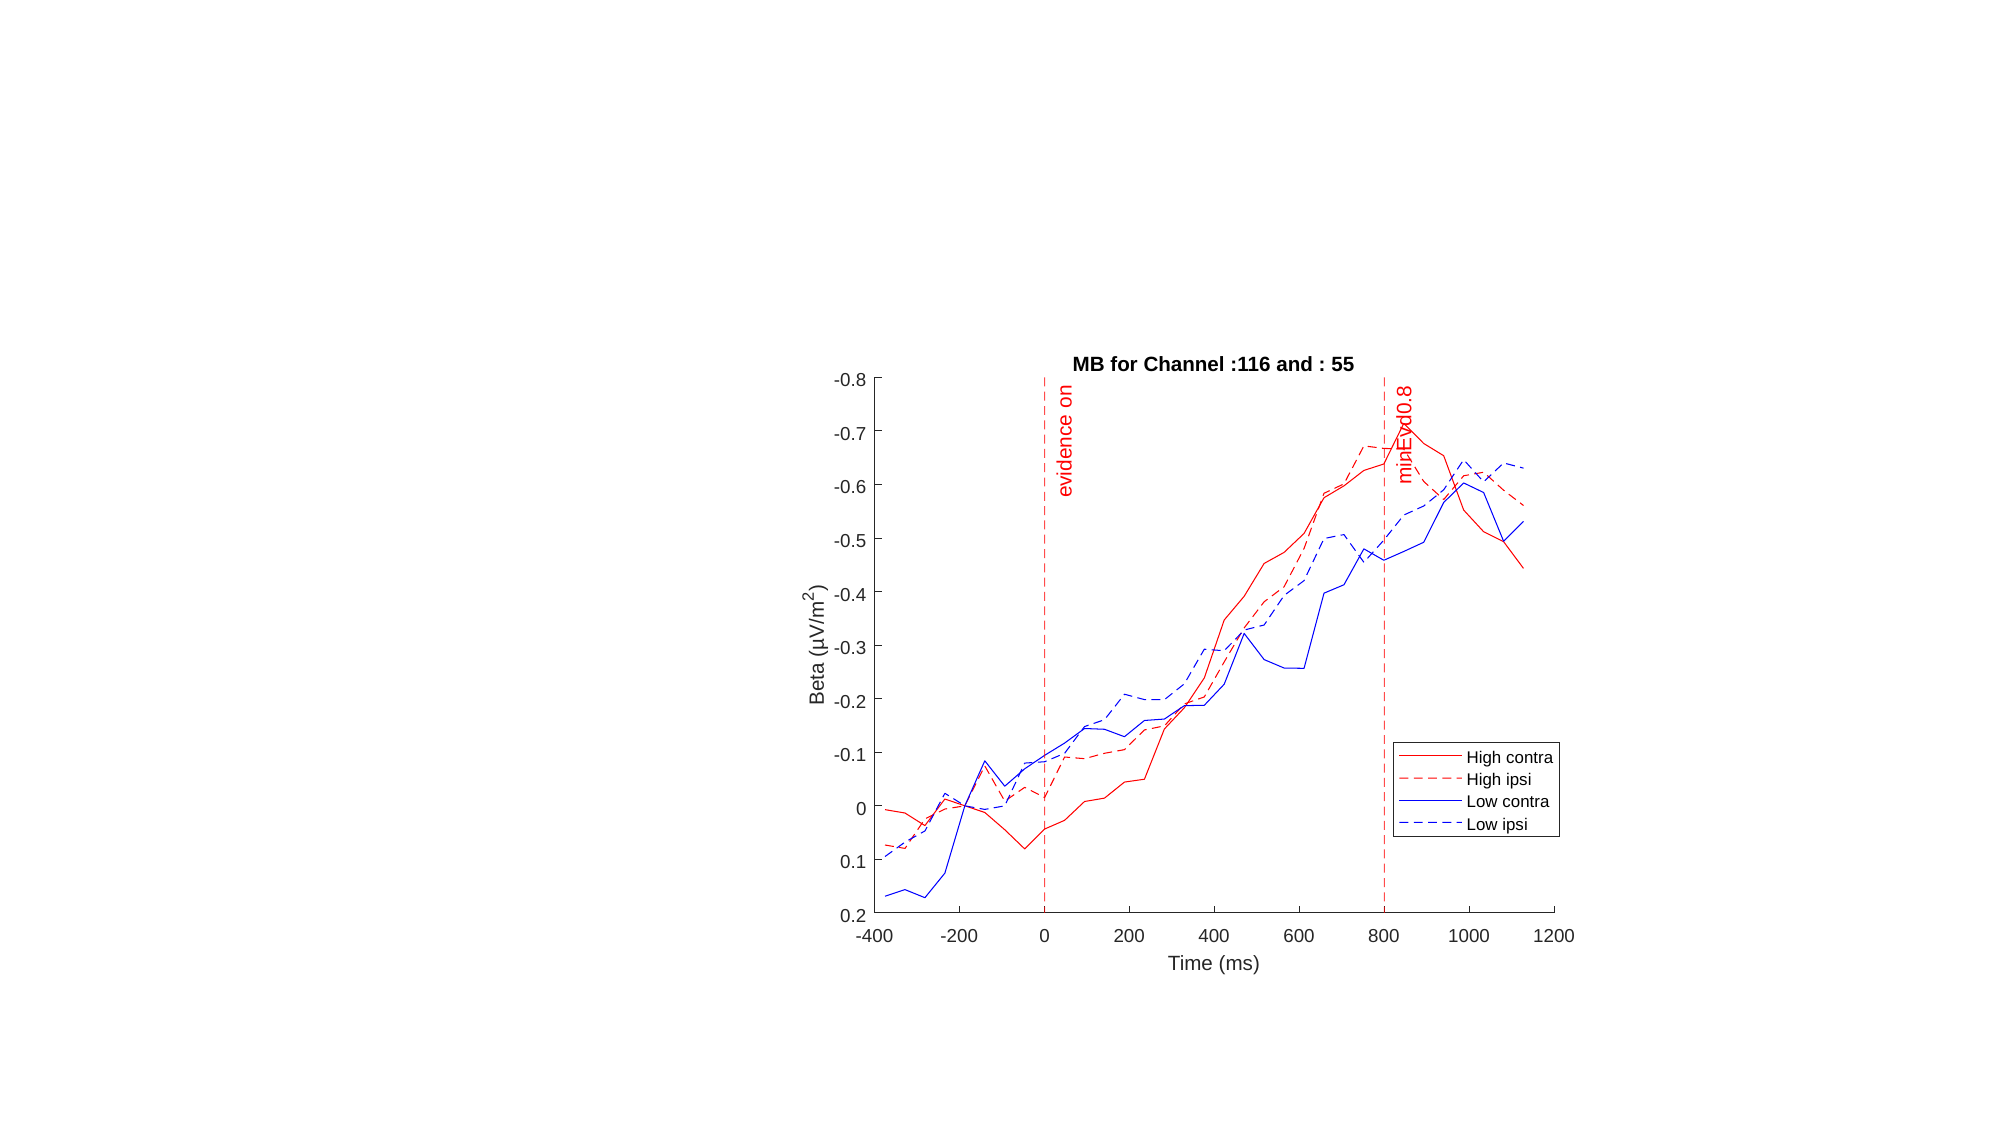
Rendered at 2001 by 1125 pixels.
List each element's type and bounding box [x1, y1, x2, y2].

picture [760, 327, 1637, 985]
